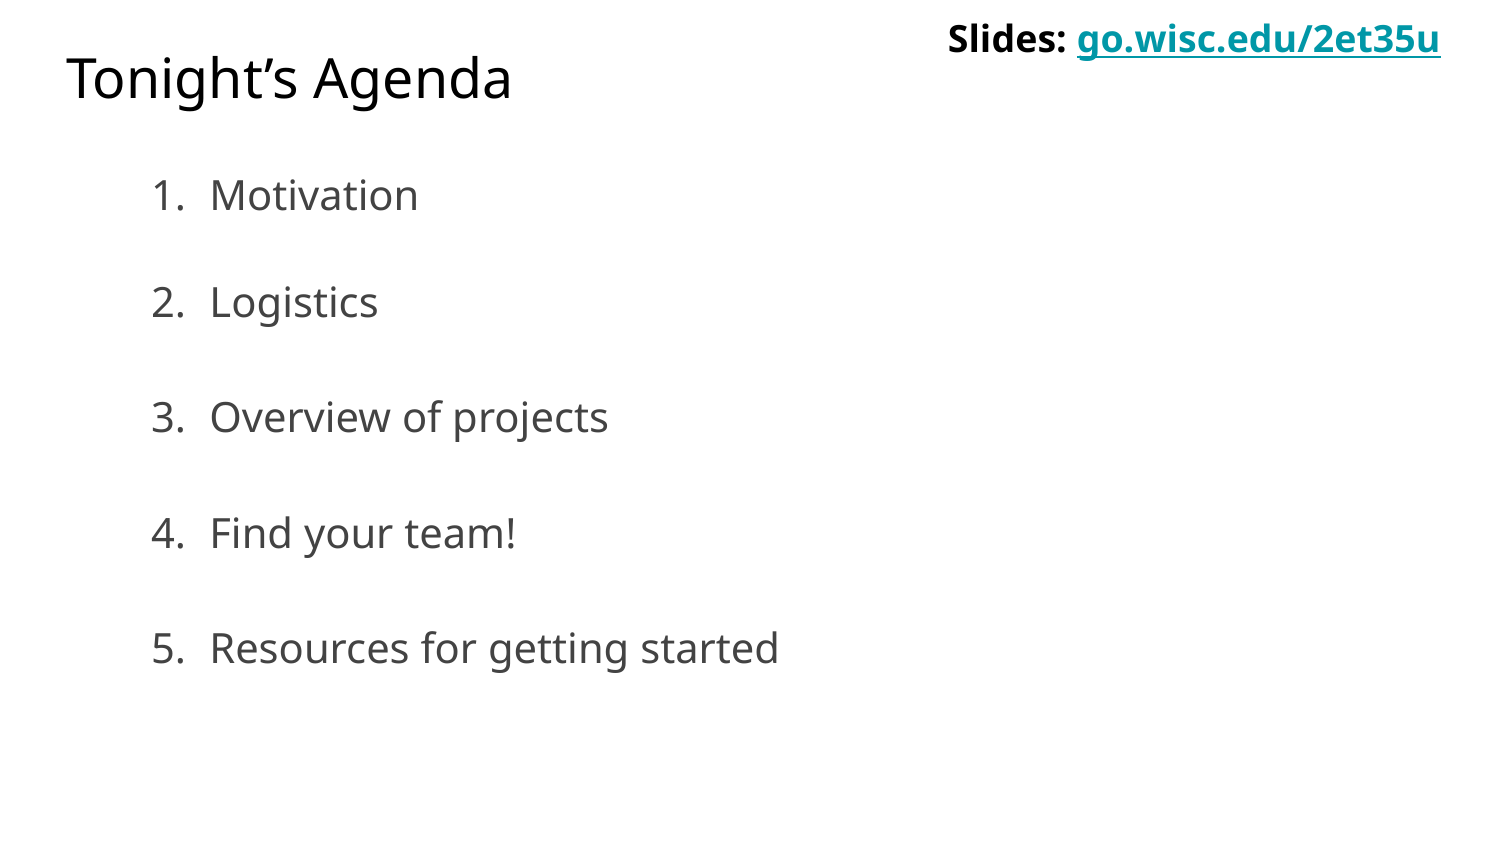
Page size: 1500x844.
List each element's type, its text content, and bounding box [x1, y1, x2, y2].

text_box Slides: go.wisc.edu/2et35u [932, 0, 1500, 81]
title Tonight’s Agenda [51, 29, 1449, 124]
list Motivation Logistics Overview of projects Find your team! Resources for getting started [119, 153, 1076, 715]
